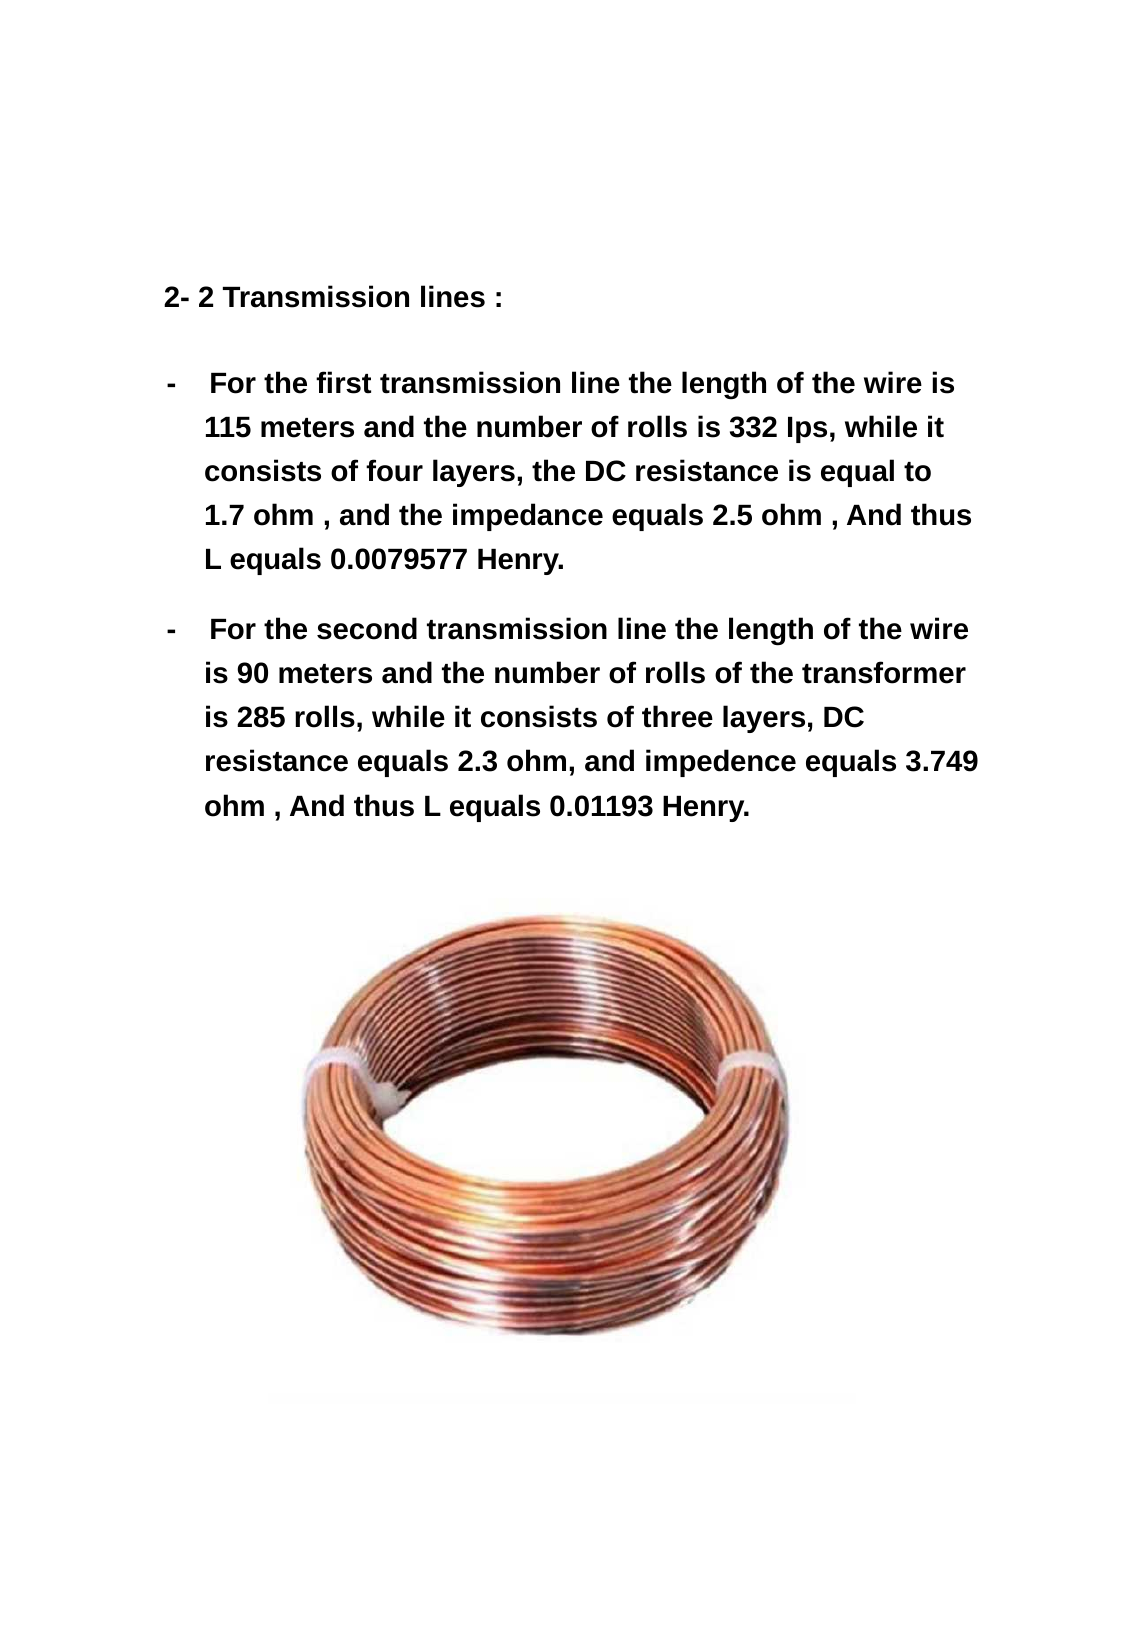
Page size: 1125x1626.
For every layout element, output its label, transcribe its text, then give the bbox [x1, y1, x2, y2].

text_box 2- 2 Transmission lines : [164, 277, 507, 305]
text_box - For the first transmission line the length of the wire is 115 meters and the number of rolls is 332 Ips, while it consists of four layers, the DC resistance is equal to 1.7 ohm , and the impedance equals 2.5 ohm , And thus L equals 0.0079577 Henry. - For the second transmission line the length of the wire is 90 meters and the number of rolls of the transformer is 285 rolls, while it consists of three layers, DC resistance equals 2.3 ohm, and impedence equals 3.749 ohm , And thus L equals 0.01193 Henry. [163, 354, 982, 777]
picture [268, 854, 856, 1404]
